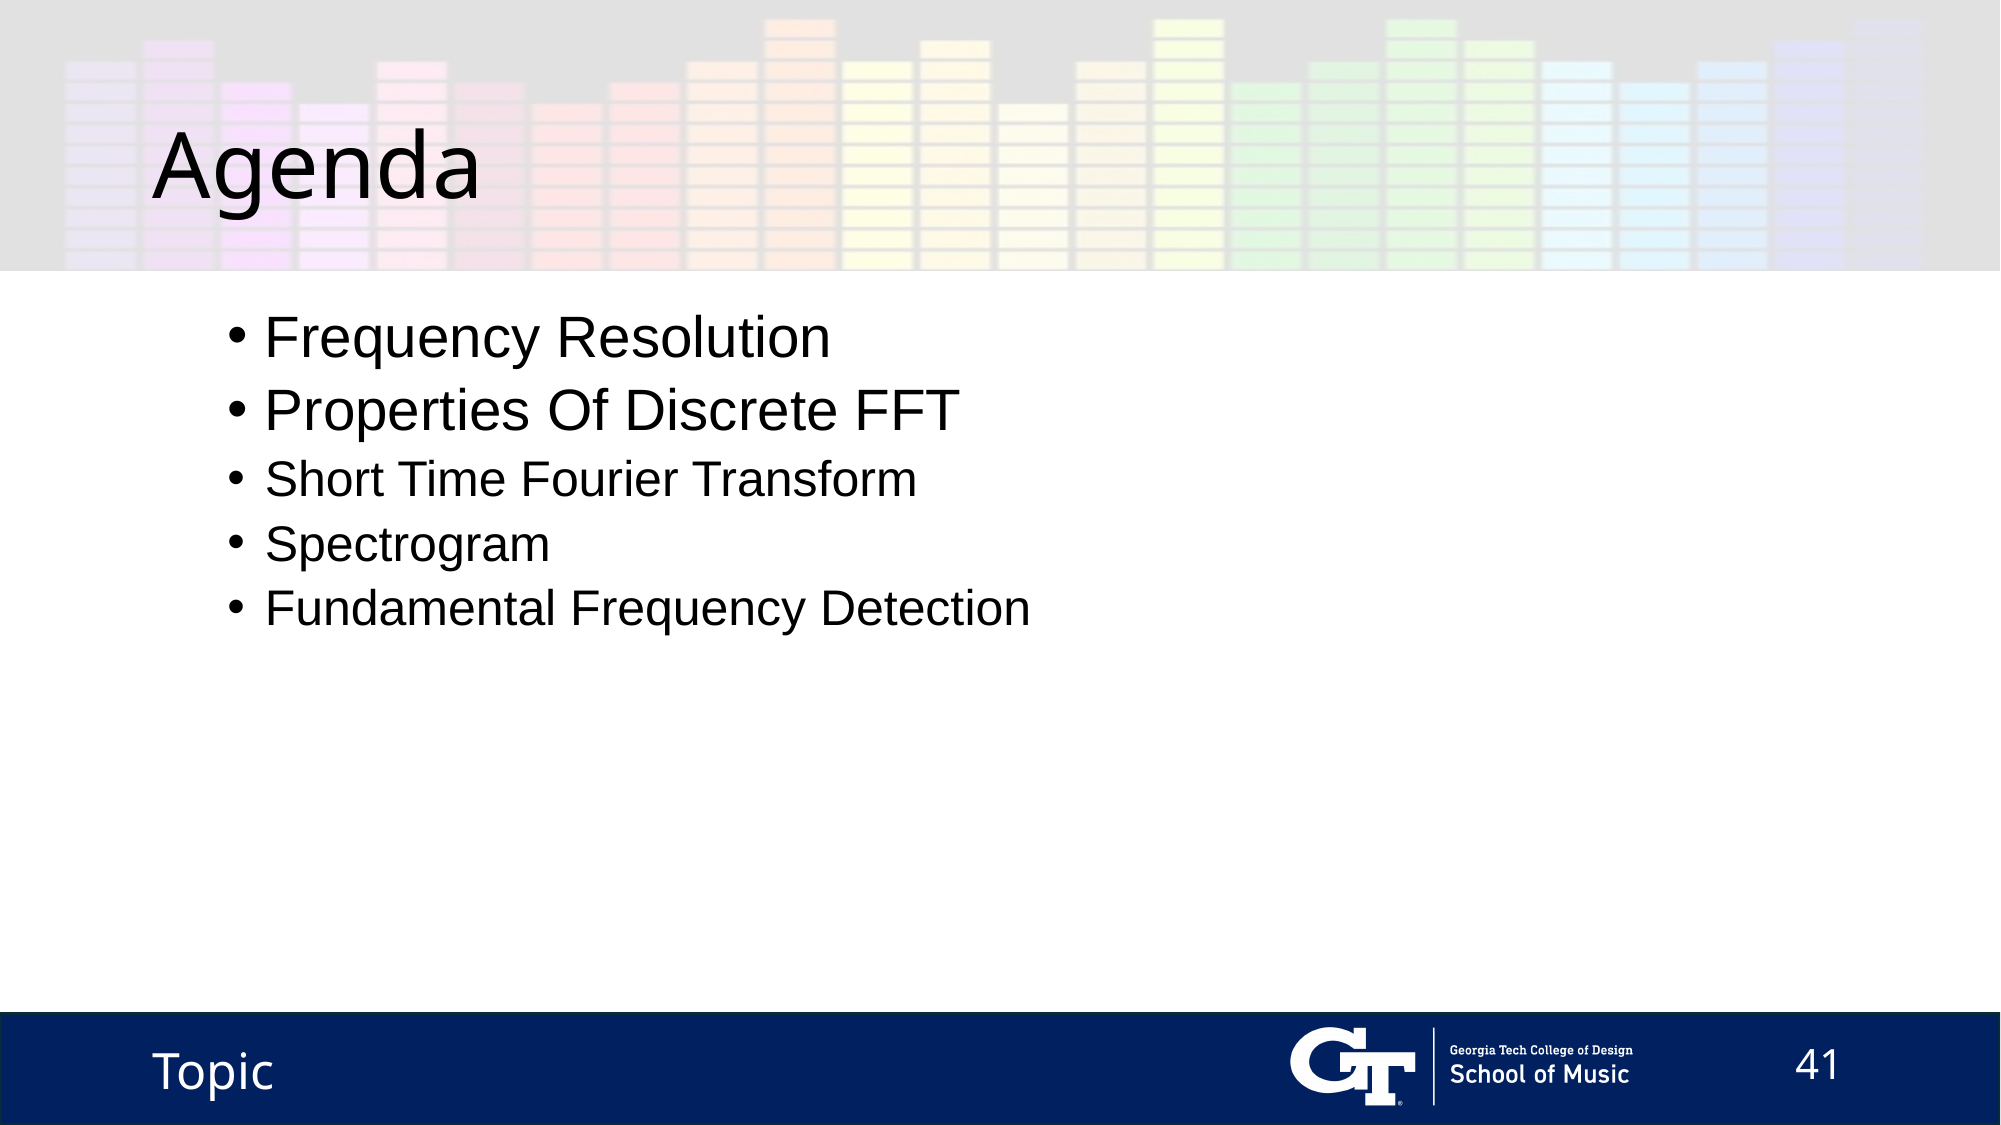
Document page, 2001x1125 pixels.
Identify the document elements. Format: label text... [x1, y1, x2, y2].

picture [1257, 1001, 1683, 1125]
footer Topic [137, 1013, 1288, 1125]
list Frequency Resolution Properties Of Discrete FFT Short Time Fourier Transform Spectrogram Fundamental Frequency Detection [137, 299, 1913, 998]
slide_number 41 [1690, 1030, 1859, 1103]
title Agenda [137, 59, 1863, 278]
